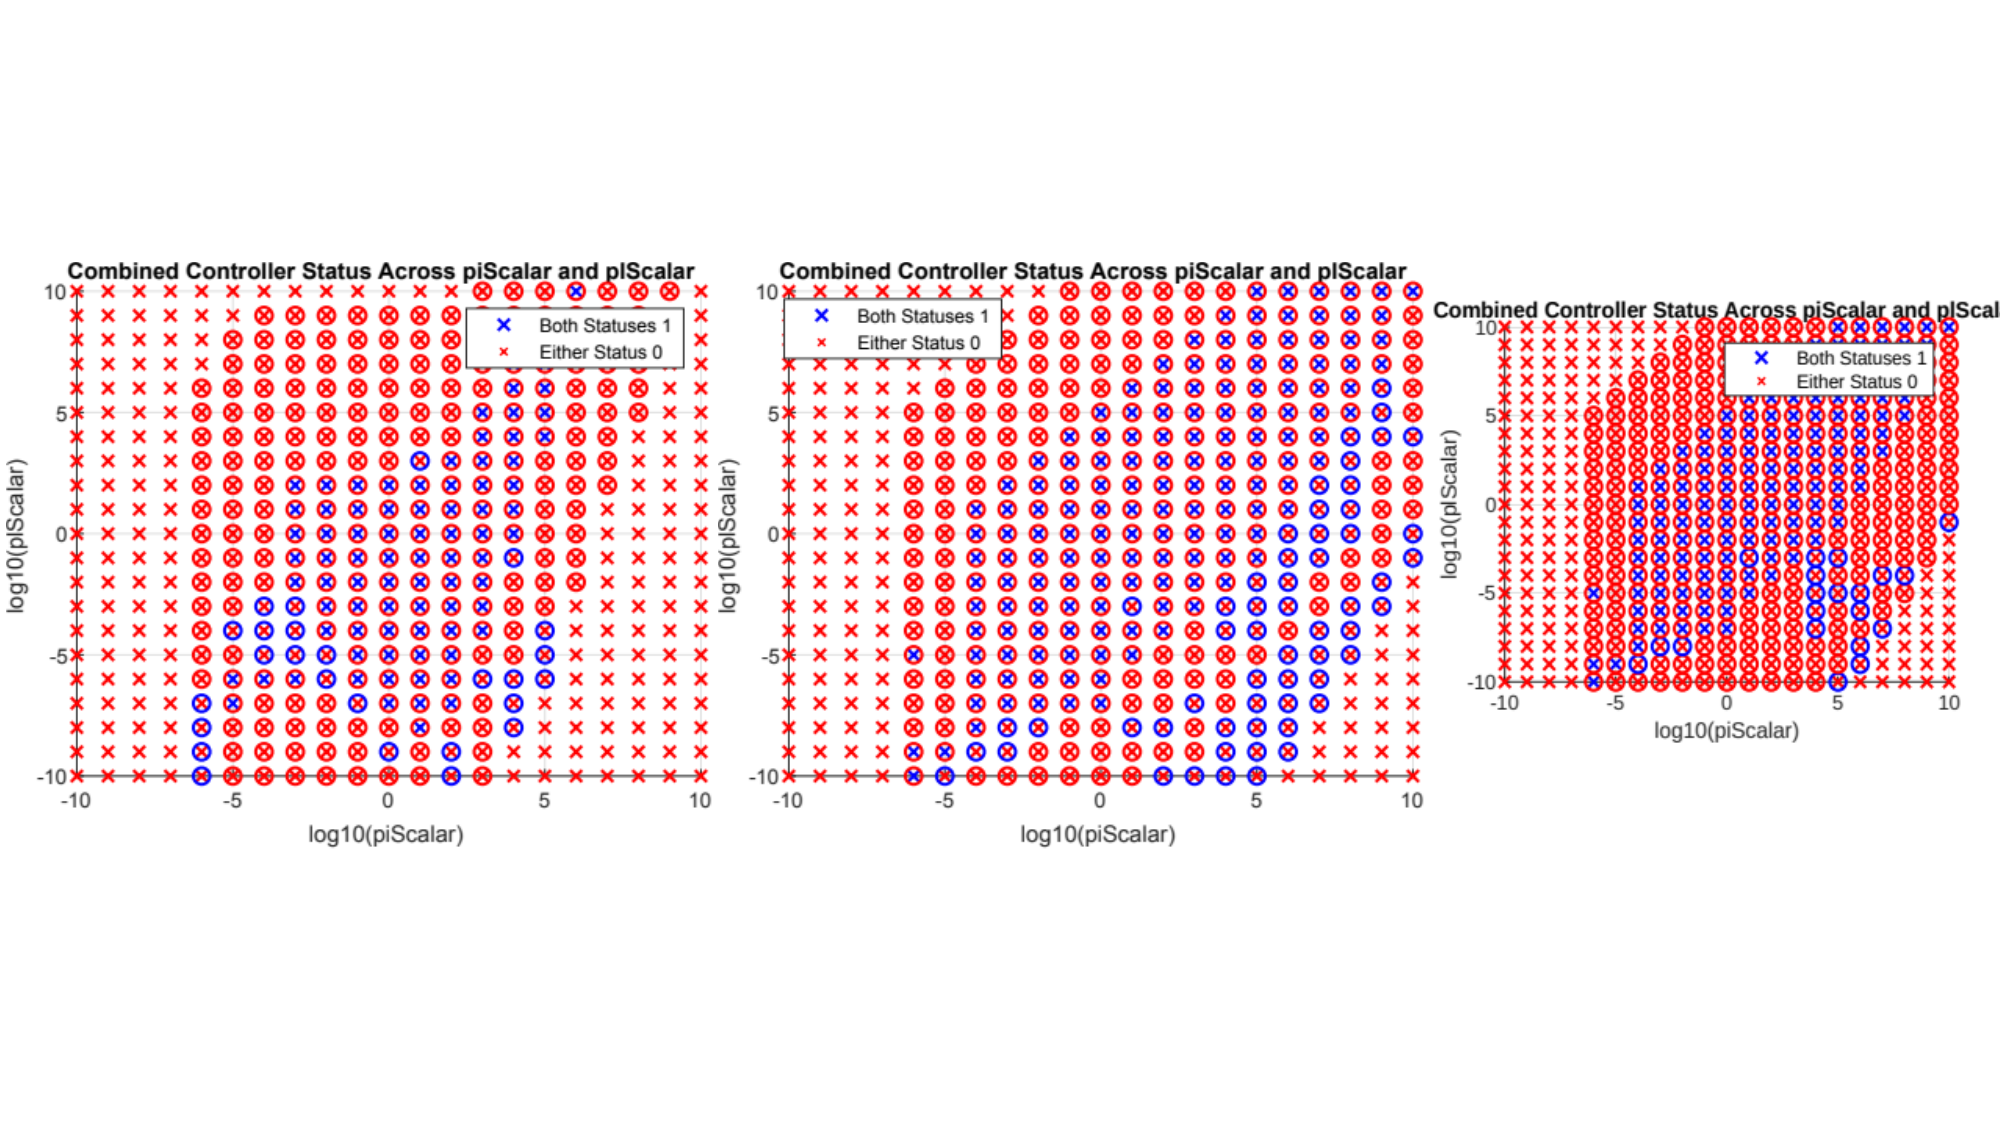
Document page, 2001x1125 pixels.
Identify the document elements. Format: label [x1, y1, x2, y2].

picture [6, 262, 713, 850]
picture [1432, 299, 2000, 746]
picture [718, 262, 1425, 850]
